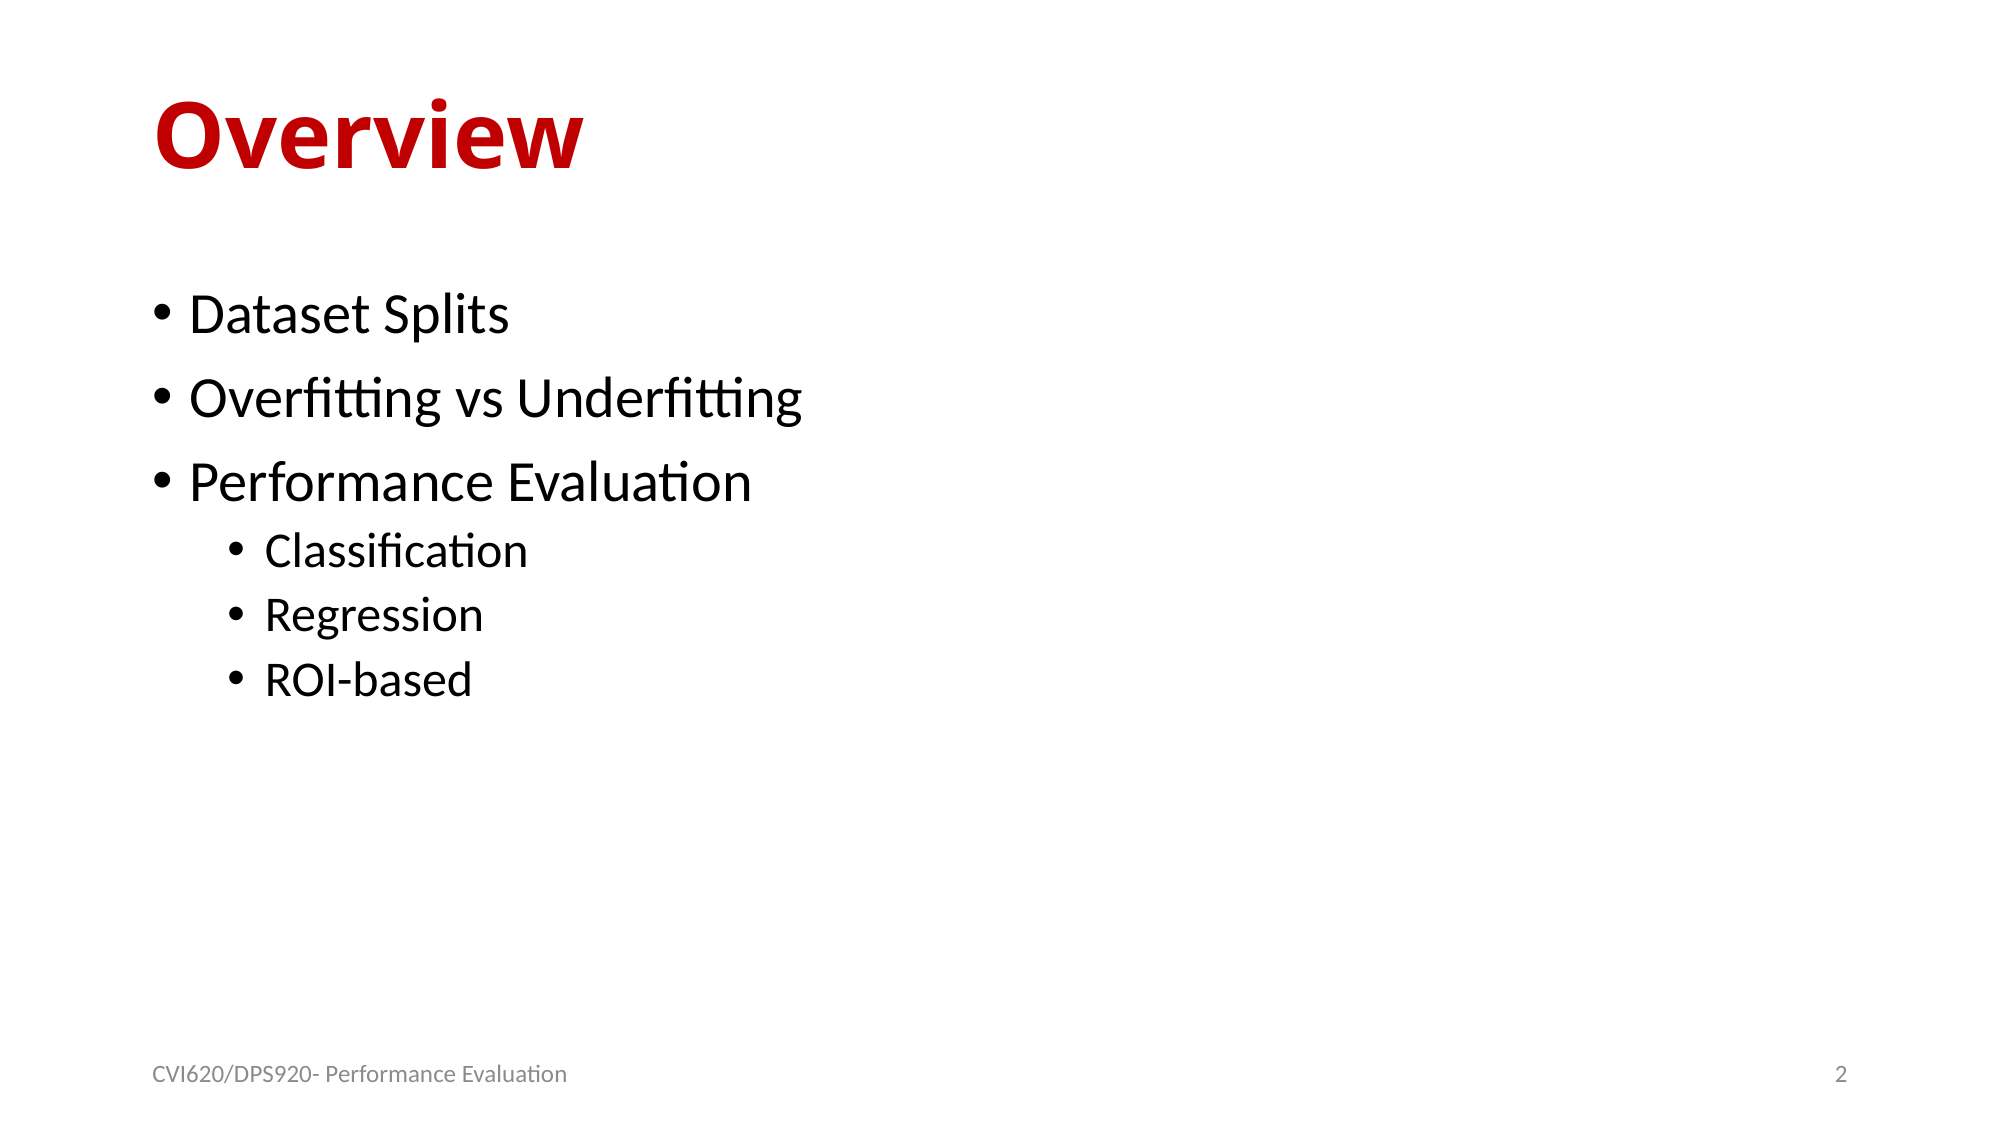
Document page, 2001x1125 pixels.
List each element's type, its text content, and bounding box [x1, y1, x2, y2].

slide_number 2 [1412, 1042, 1863, 1103]
list Dataset Splits Overfitting vs Underfitting Performance Evaluation Classification Regression ROI-based [137, 276, 1863, 1014]
title Overview [137, 59, 1863, 218]
slide_number CVI620/DPS920- Performance Evaluation [137, 1042, 663, 1103]
